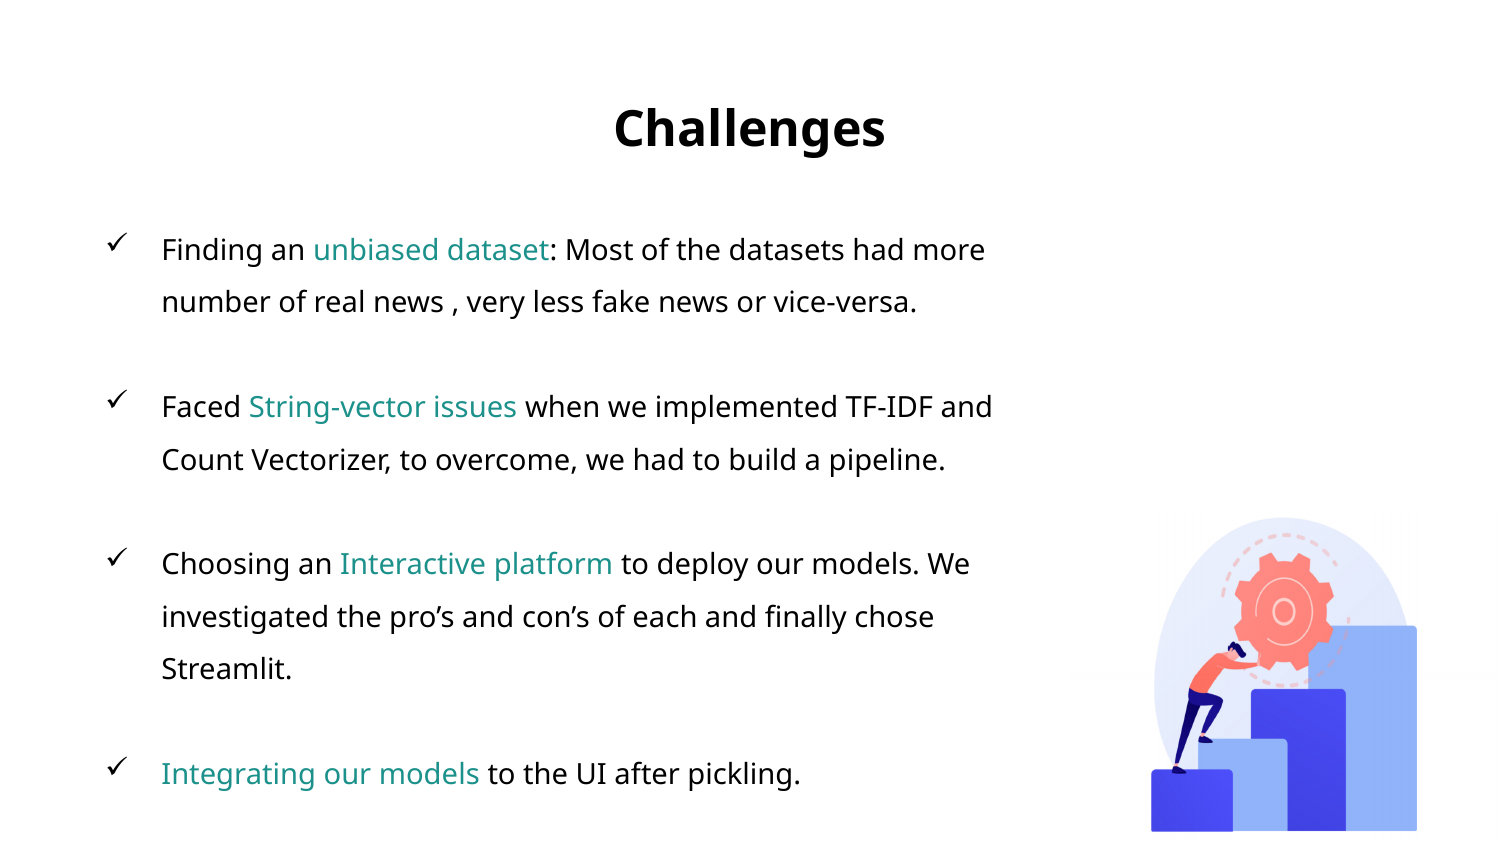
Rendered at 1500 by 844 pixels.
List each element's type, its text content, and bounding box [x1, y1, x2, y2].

title Challenges [75, 81, 1425, 176]
picture [1067, 504, 1500, 844]
text_box Finding an unbiased dataset: Most of the datasets had more number of real news , very less fake news or vice-versa. Faced String-vector issues when we implemented TF-IDF and Count Vectorizer, to overcome, we had to build a pipeline. Choosing an Interactive platform to deploy our models. We investigated the pro’s and con’s of each and finally chose Streamlit. Integrating our models to the UI after pickling. [90, 206, 1076, 798]
